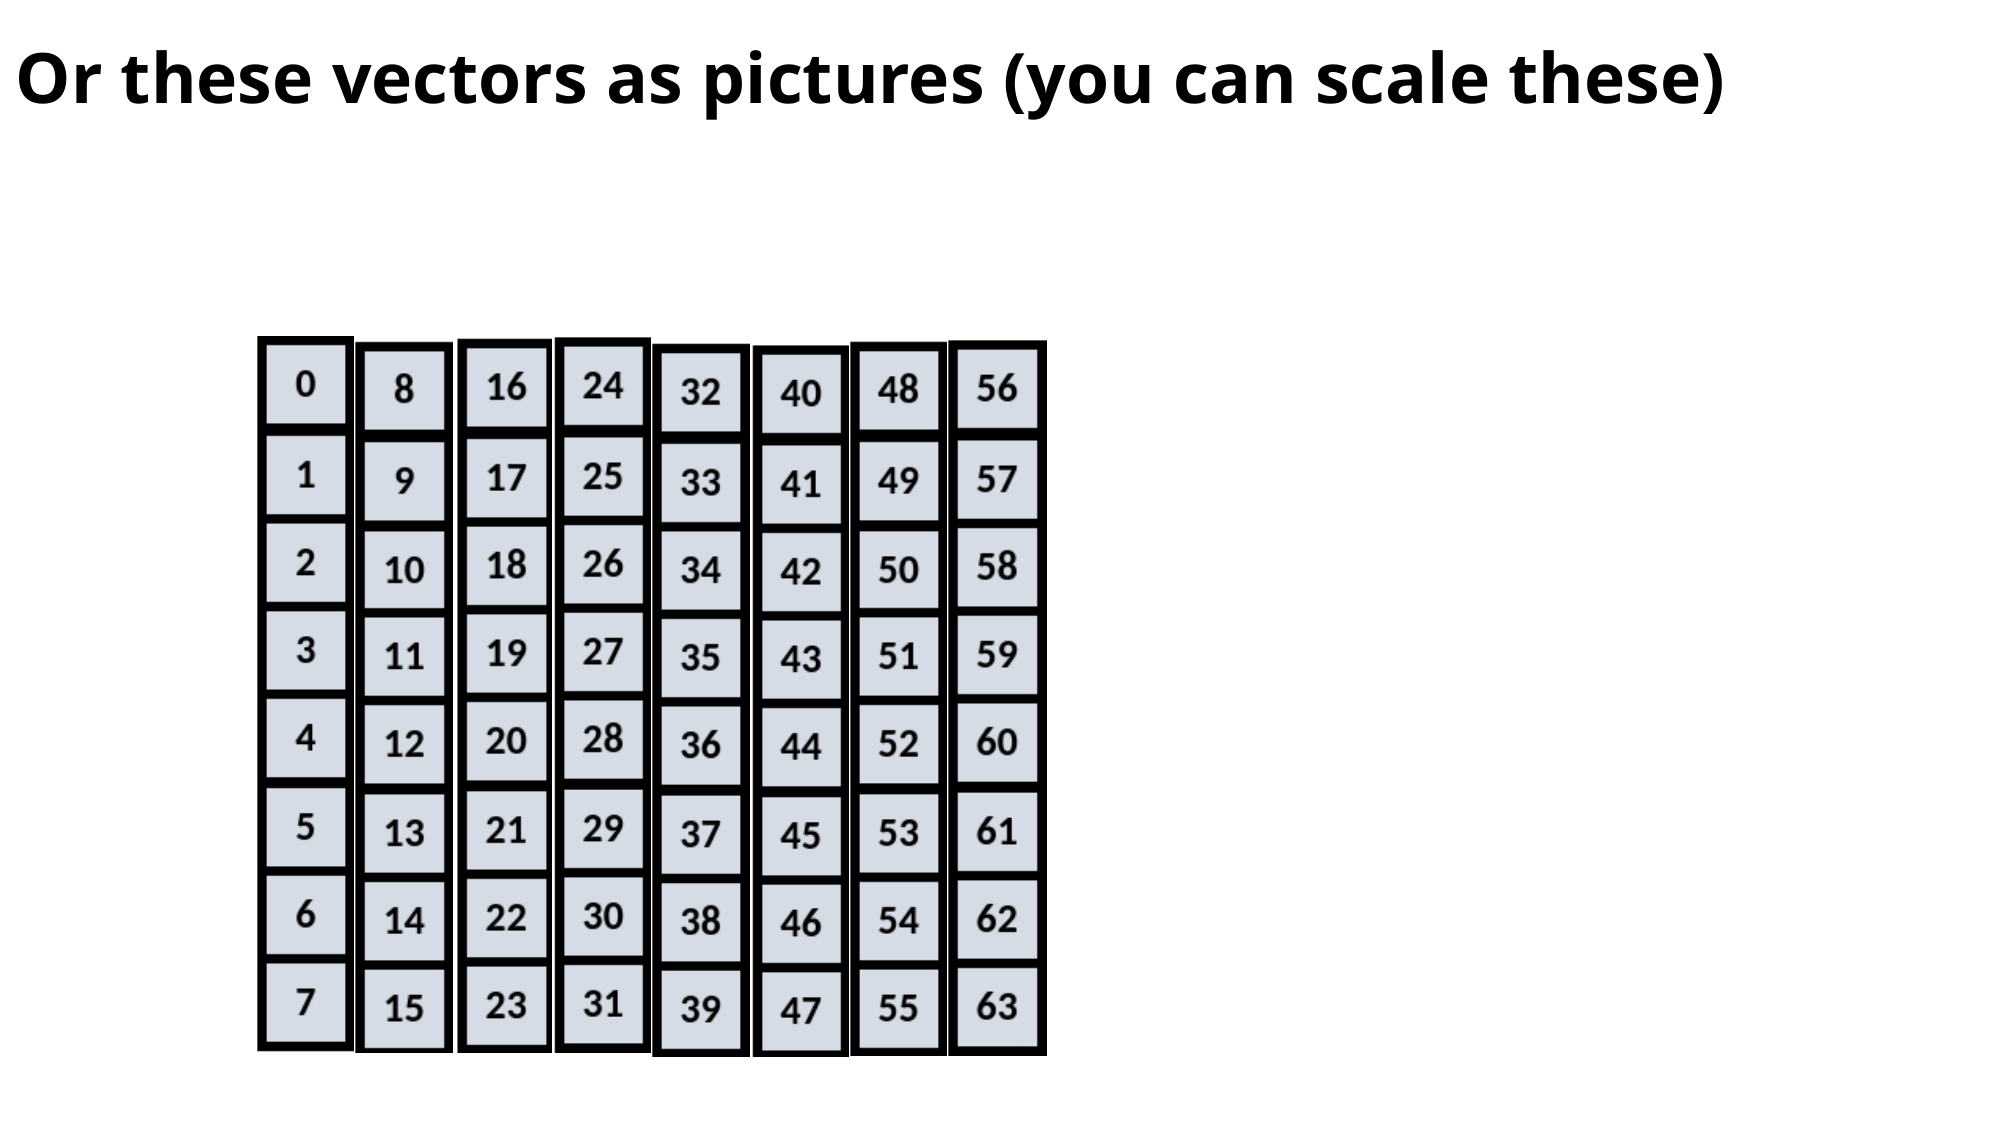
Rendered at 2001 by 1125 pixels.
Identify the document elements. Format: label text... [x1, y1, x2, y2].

picture [255, 336, 1047, 1057]
title Or these vectors as pictures (you can scale these) [0, 0, 1791, 161]
